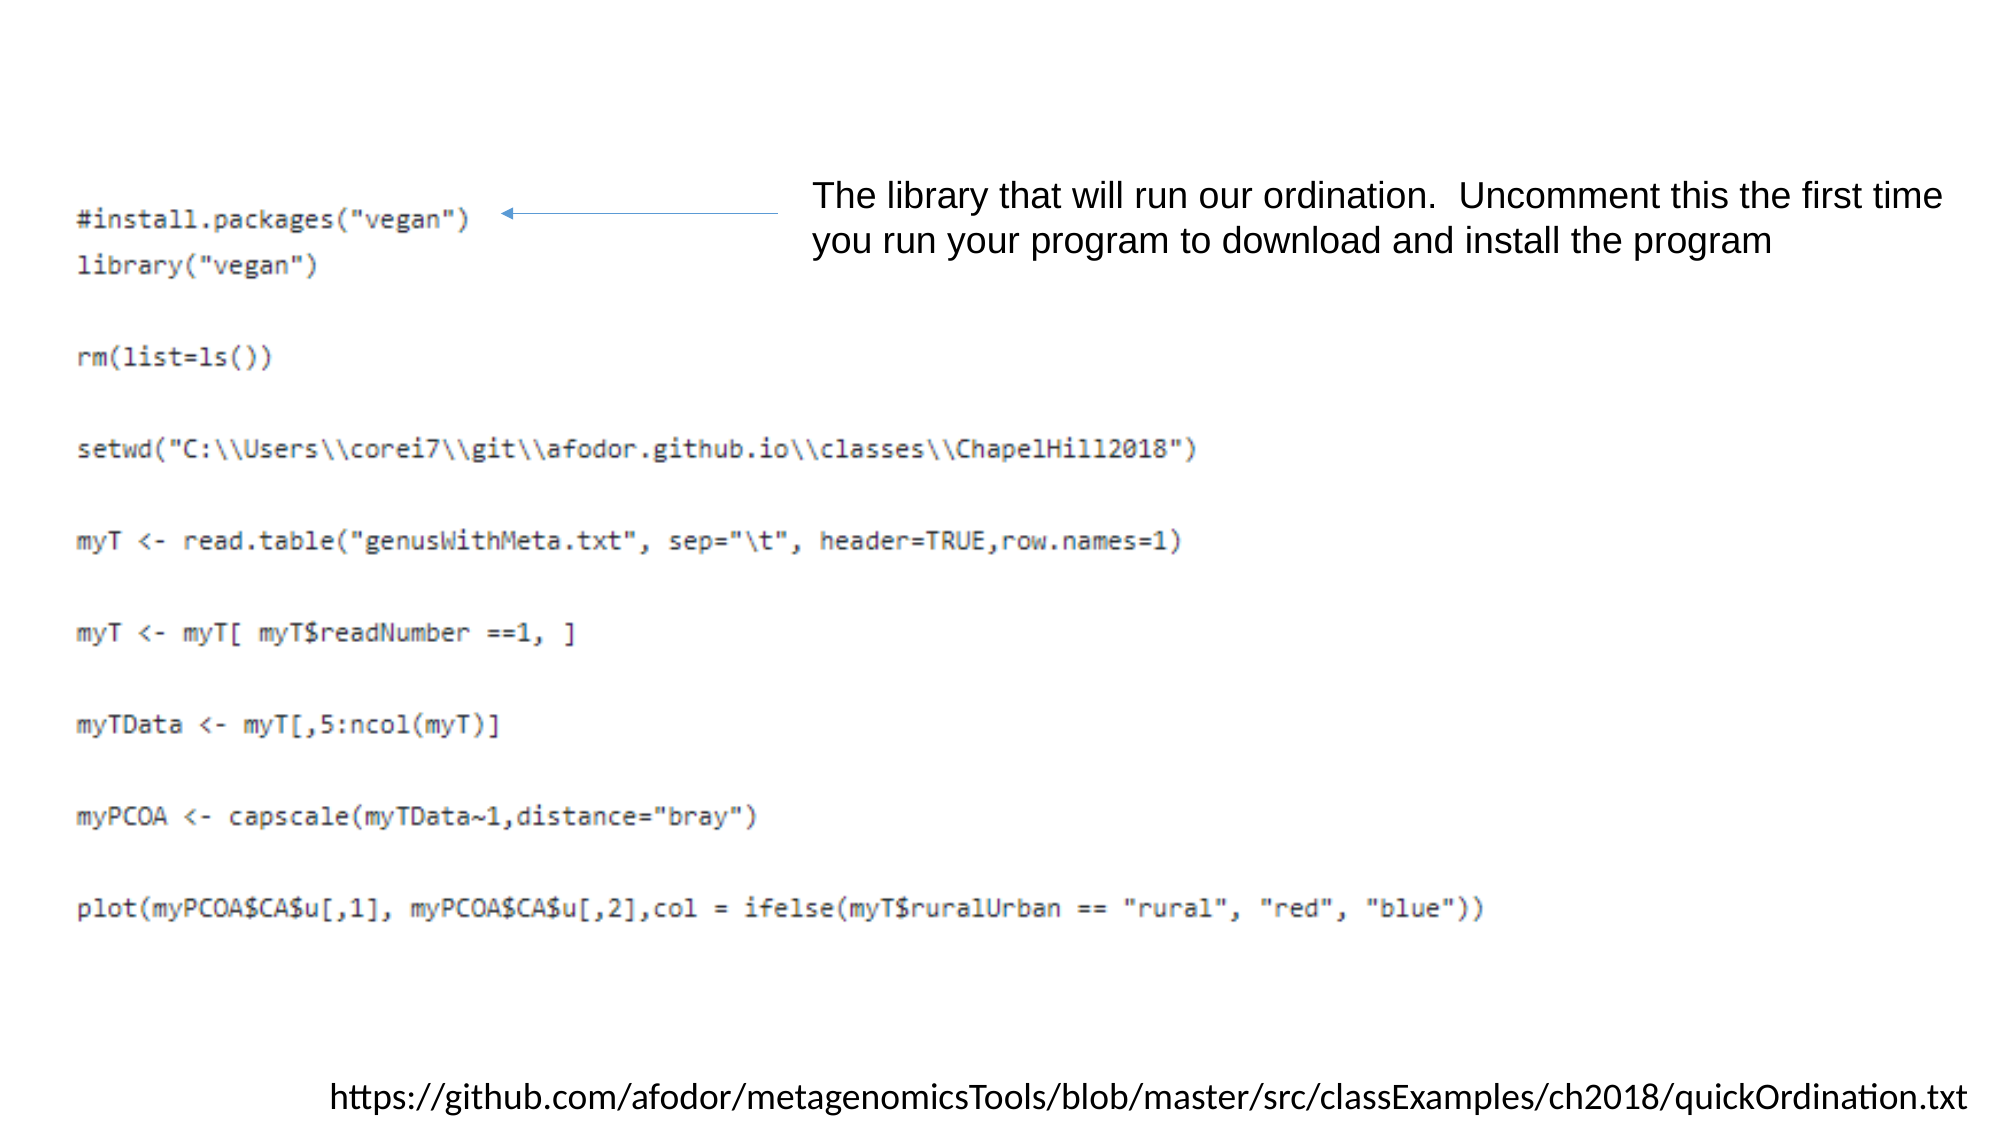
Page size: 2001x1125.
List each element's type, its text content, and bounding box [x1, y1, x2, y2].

picture [52, 169, 1563, 929]
text_box https://github.com/afodor/metagenomicsTools/blob/master/src/classExamples/ch2018/quickOrdination.txt [314, 1064, 2000, 1125]
text_box The library that will run our ordination. Uncomment this the first time you run your program to download and install the program [797, 163, 1960, 269]
